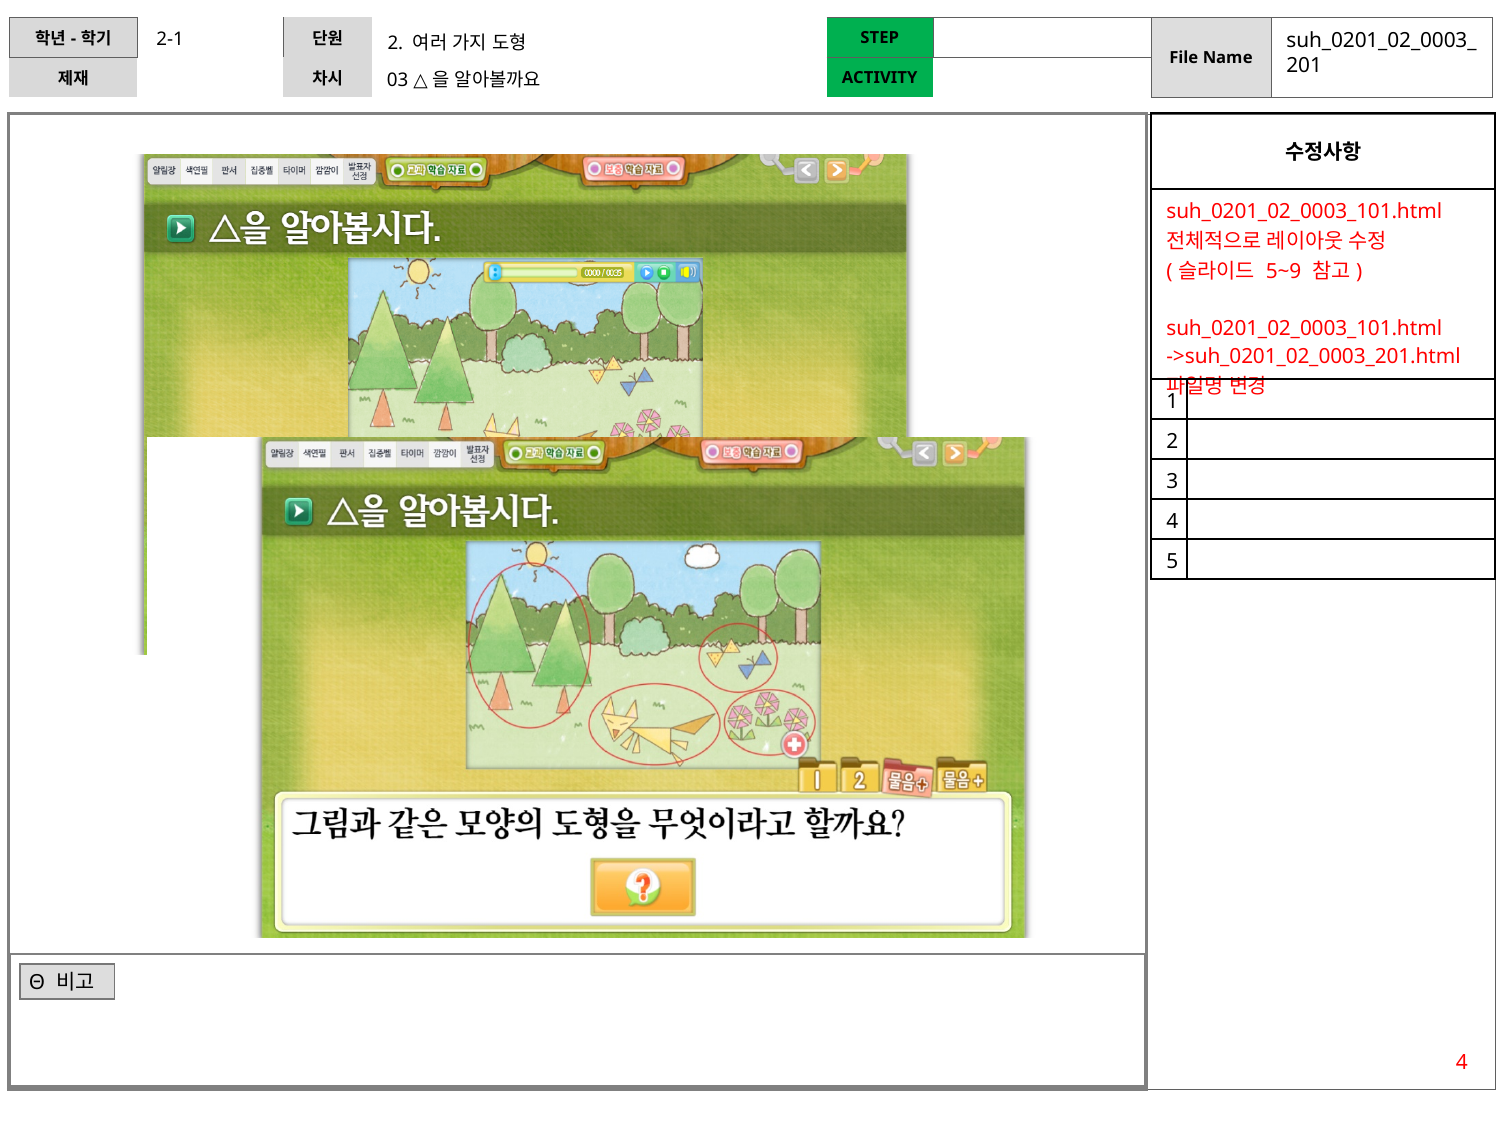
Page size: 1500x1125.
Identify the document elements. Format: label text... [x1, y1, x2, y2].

table_cell 4 [1152, 500, 1186, 538]
table_cell 3 [1152, 460, 1186, 498]
text_box 03 △을 알아볼까요 [372, 60, 821, 96]
table_header 수정사항 [1152, 114, 1494, 188]
table_cell [1188, 380, 1494, 418]
table_cell 5 [1152, 540, 1186, 578]
table_cell [1188, 420, 1494, 458]
table_cell [1188, 460, 1494, 498]
text_box suh_0201_02_0003_201 [1271, 18, 1500, 84]
table_cell suh_0201_02_0003_101.html 전체적으로 레이아웃 수정 (슬라이드 5~9 참고) suh_0201_02_0003_101.html ->suh_0201_02_0003_201.html 파일명 변경 [1152, 190, 1494, 378]
table_cell [1188, 500, 1494, 538]
table_cell [1188, 540, 1494, 578]
text_box 2-1 [141, 18, 284, 55]
text_box 2. 여러 가지 도형 [372, 23, 828, 48]
picture [29, 154, 1138, 938]
table_cell 1 [1152, 380, 1186, 418]
table_cell 2 [1152, 420, 1186, 458]
